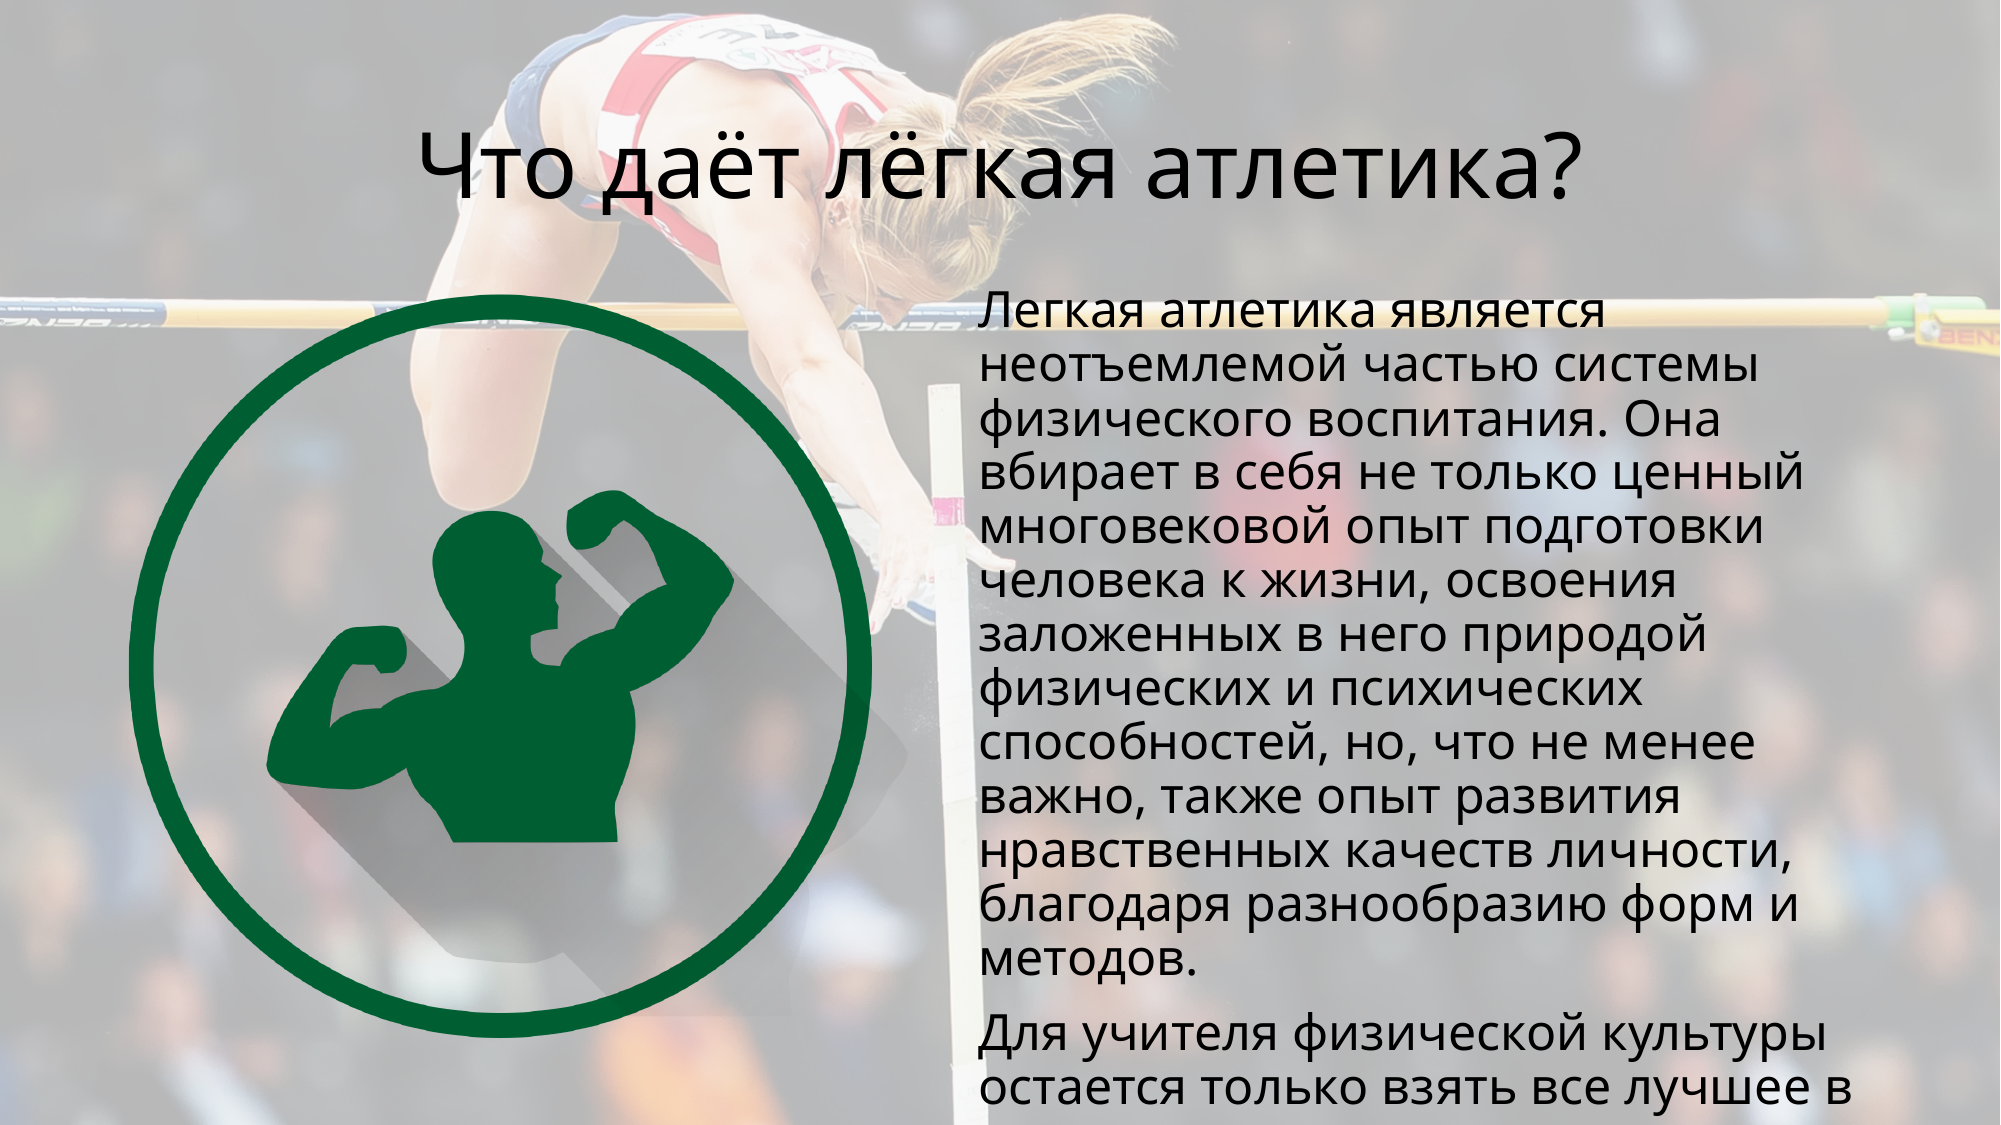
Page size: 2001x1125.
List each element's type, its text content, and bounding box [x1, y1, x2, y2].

title Что даёт лёгкая атлетика? [137, 59, 1863, 277]
list Легкая атлетика является неотъемлемой частью системы физического воспитания. Она вбирает в себя не только ценный многовековой опыт подготовки человека к жизни, освоения заложенных в него природой физических и психических способностей, но, что не менее важно, также опыт развития нравственных качеств личности, благодаря разнообразию форм и методов. Для учителя физической культуры остается только взять все лучшее в теории и воплощать на практике. [964, 277, 1944, 1068]
picture [36, 202, 964, 1125]
